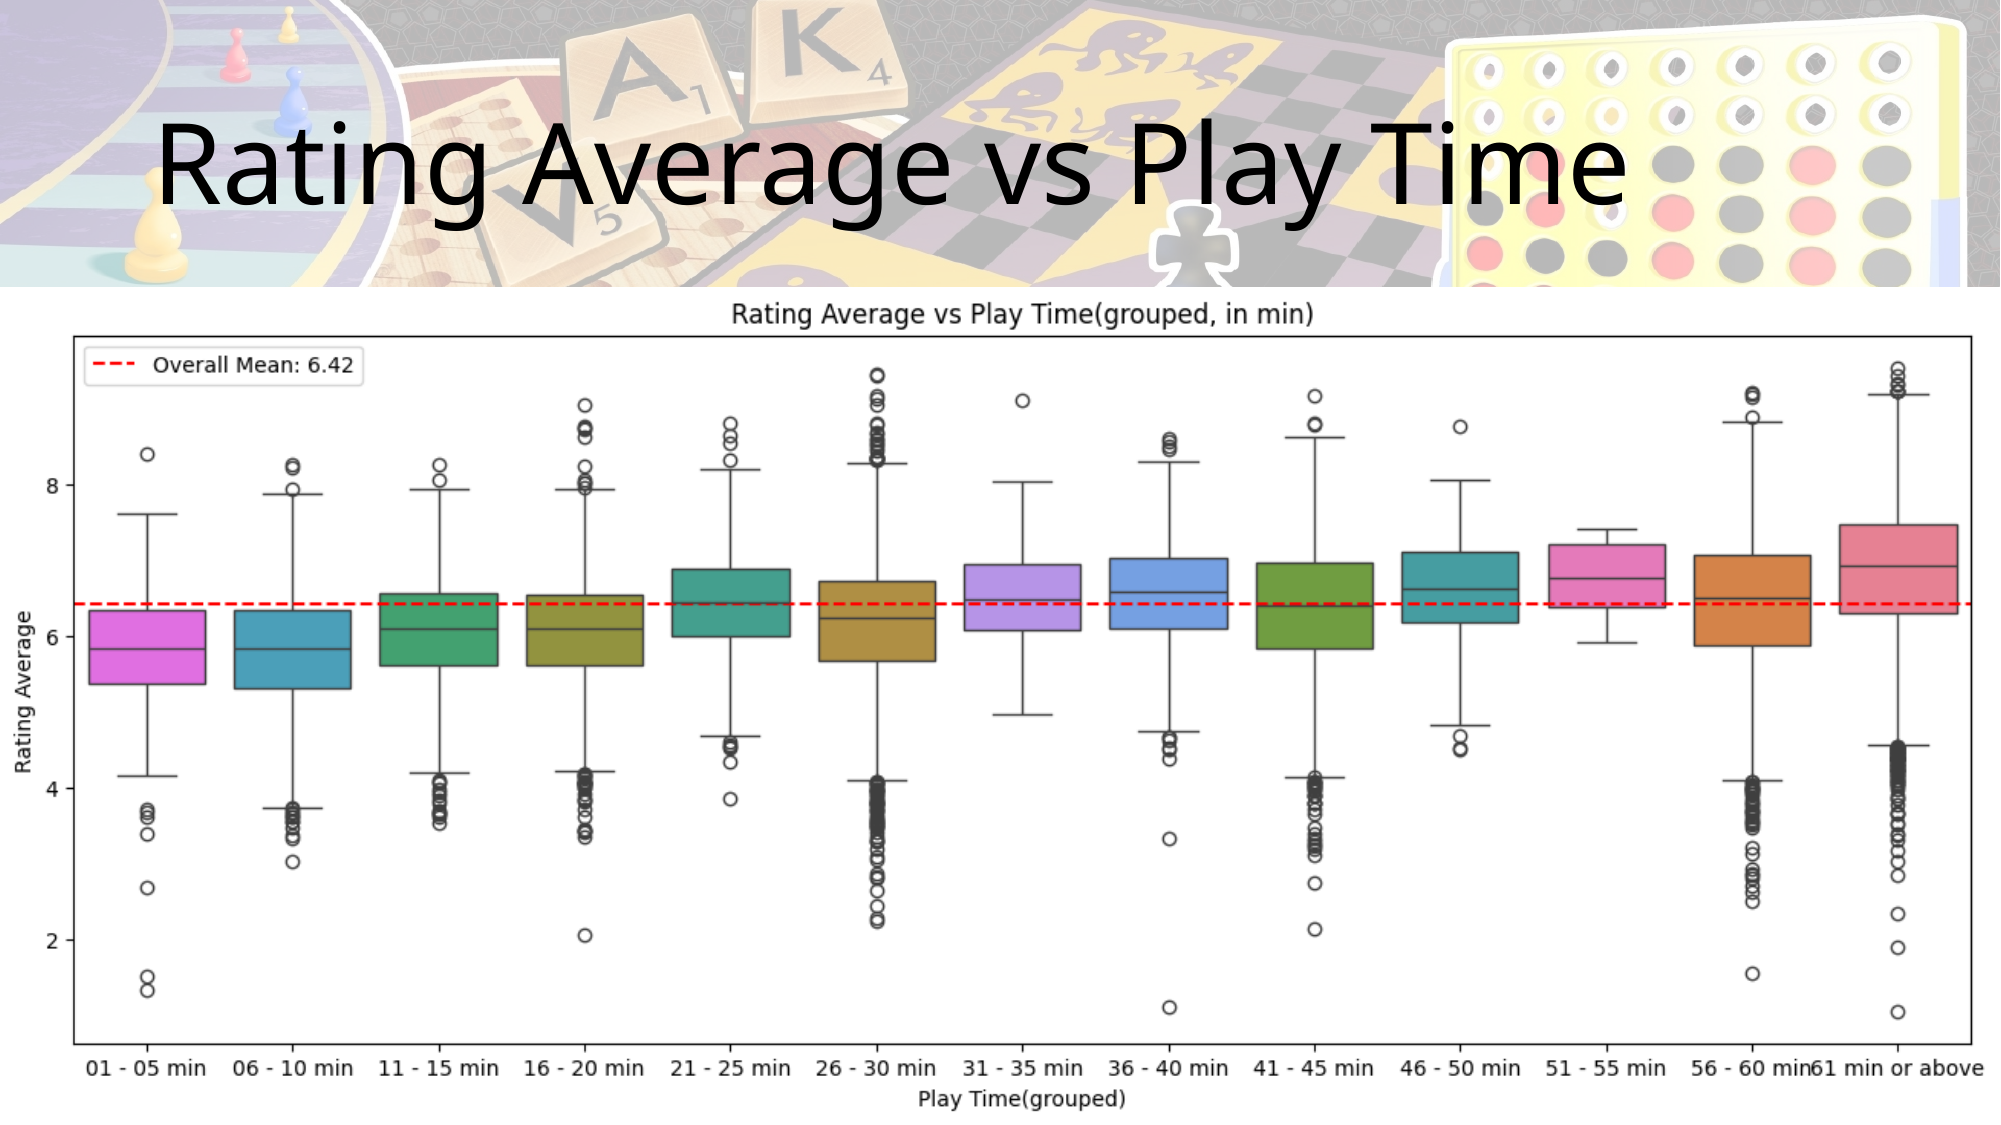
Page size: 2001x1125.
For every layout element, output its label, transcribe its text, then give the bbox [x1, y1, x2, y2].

picture [0, 287, 2000, 1125]
title Rating Average vs Play Time [137, 59, 1863, 278]
